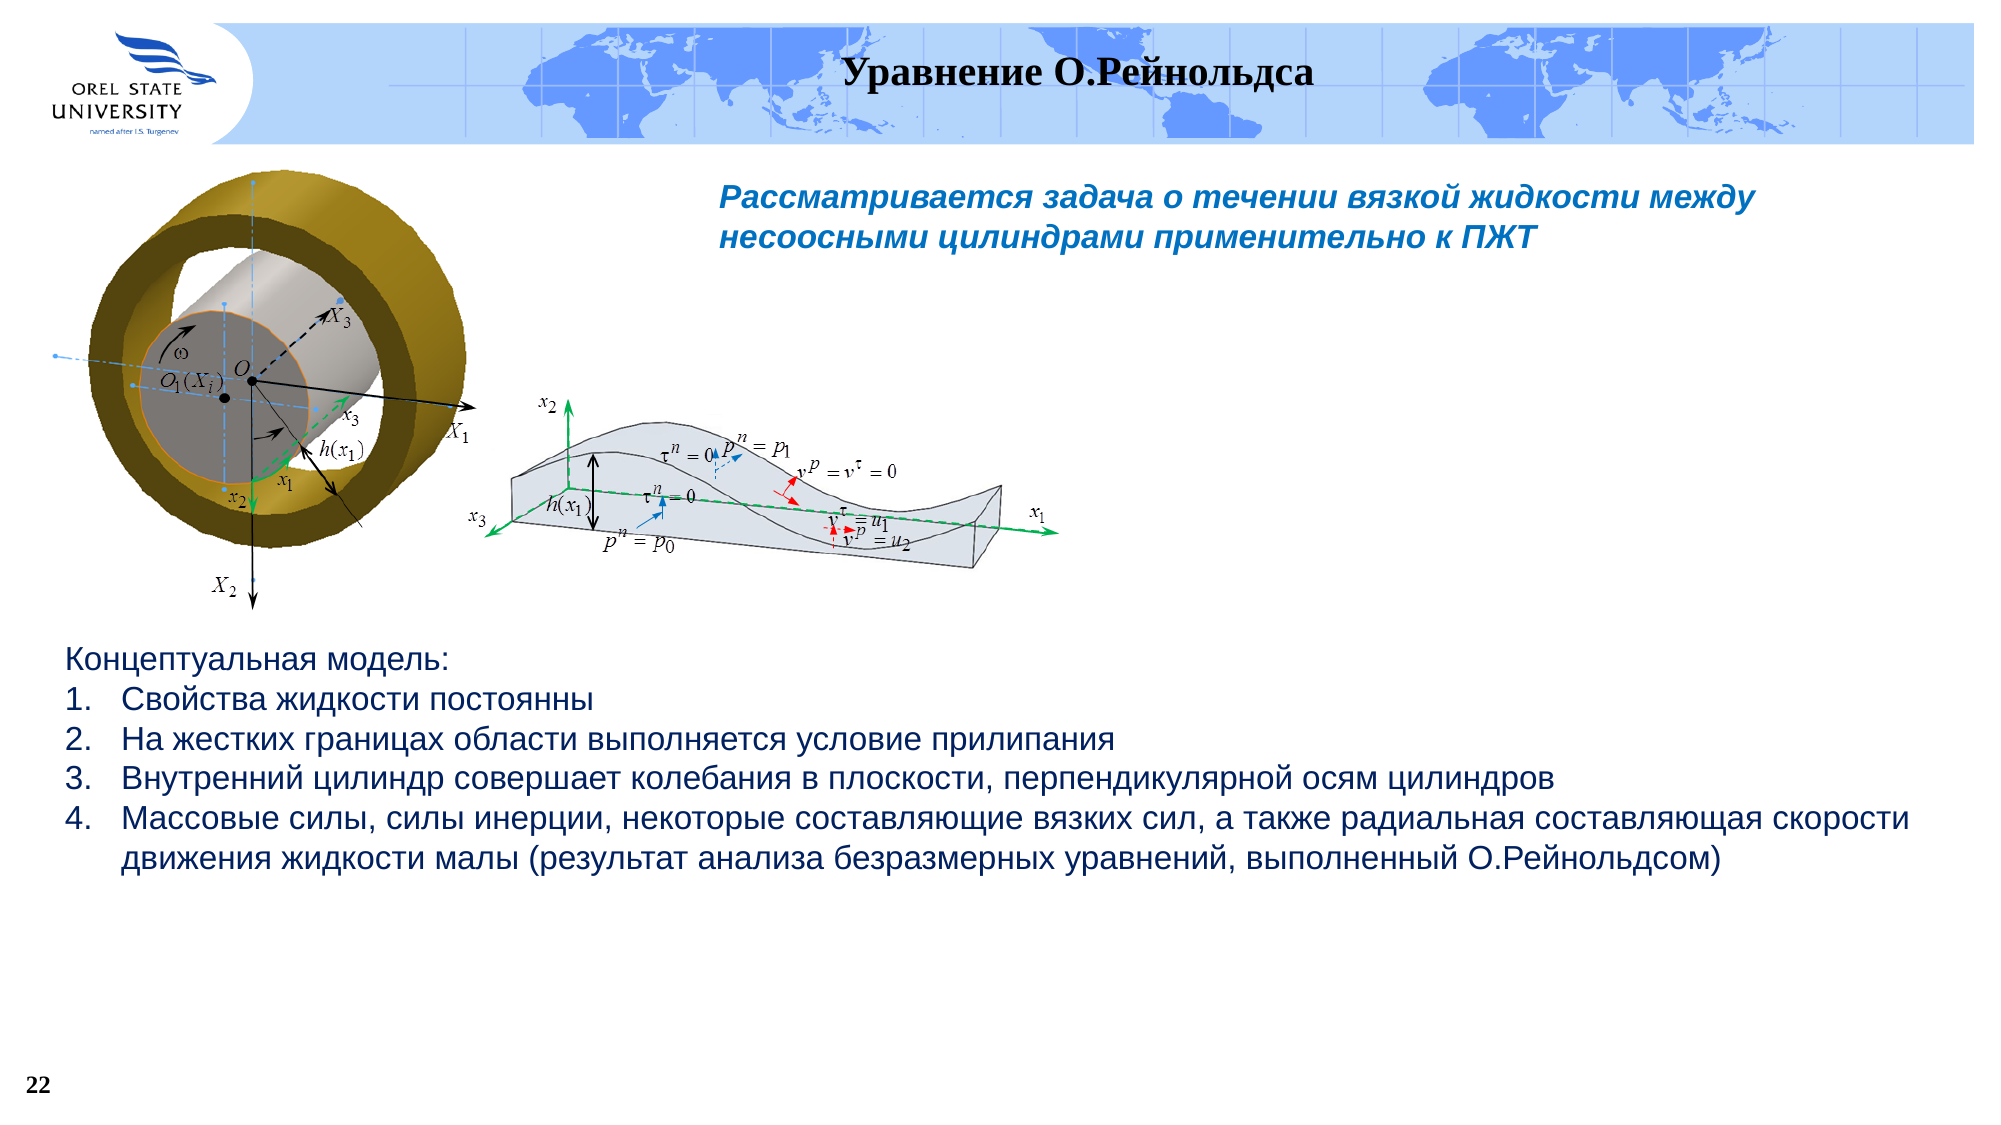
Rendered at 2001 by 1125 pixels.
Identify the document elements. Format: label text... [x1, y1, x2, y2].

picture [51, 29, 217, 136]
text_box Рассматривается задача о течении вязкой жидкости между несоосными цилиндрами применительно к ПЖТ [1060, 167, 1781, 263]
picture [49, 167, 1060, 612]
text_box Уравнение О.Рейнольдса [222, 36, 1933, 101]
text_box Концептуальная модель: Свойства жидкости постоянны На жестких границах области выполняется условие прилипания Внутренний цилиндр совершает колебания в плоскости, перпендикулярной осям цилиндров Массовые силы, силы инерции, некоторые составляющие вязких сил, а также радиальная составляющая скорости движения жидкости малы (результат анализа безразмерных уравнений, выполненный О.Рейнольдсом) [50, 629, 1956, 884]
